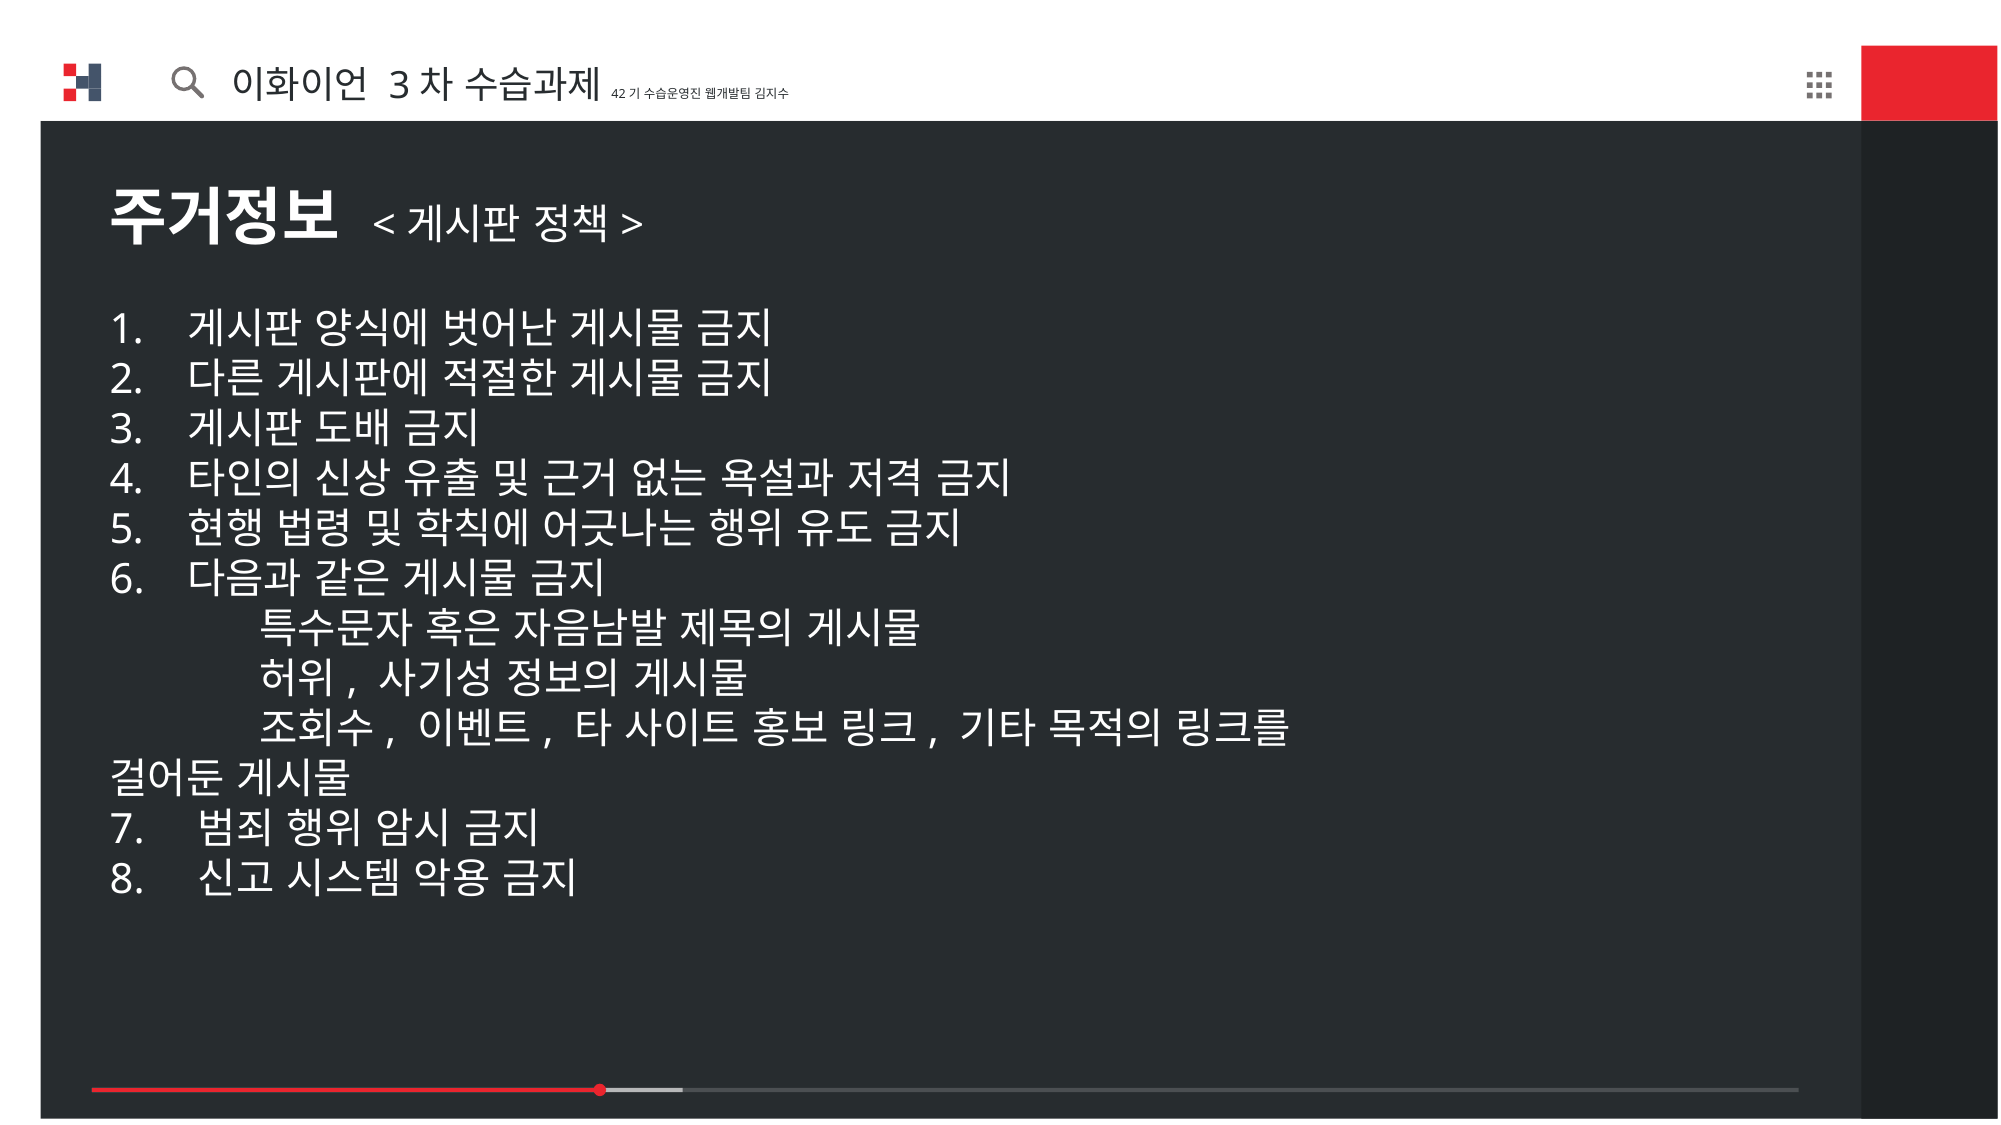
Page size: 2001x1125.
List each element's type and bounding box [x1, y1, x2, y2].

text_box [40, 45, 1998, 1119]
